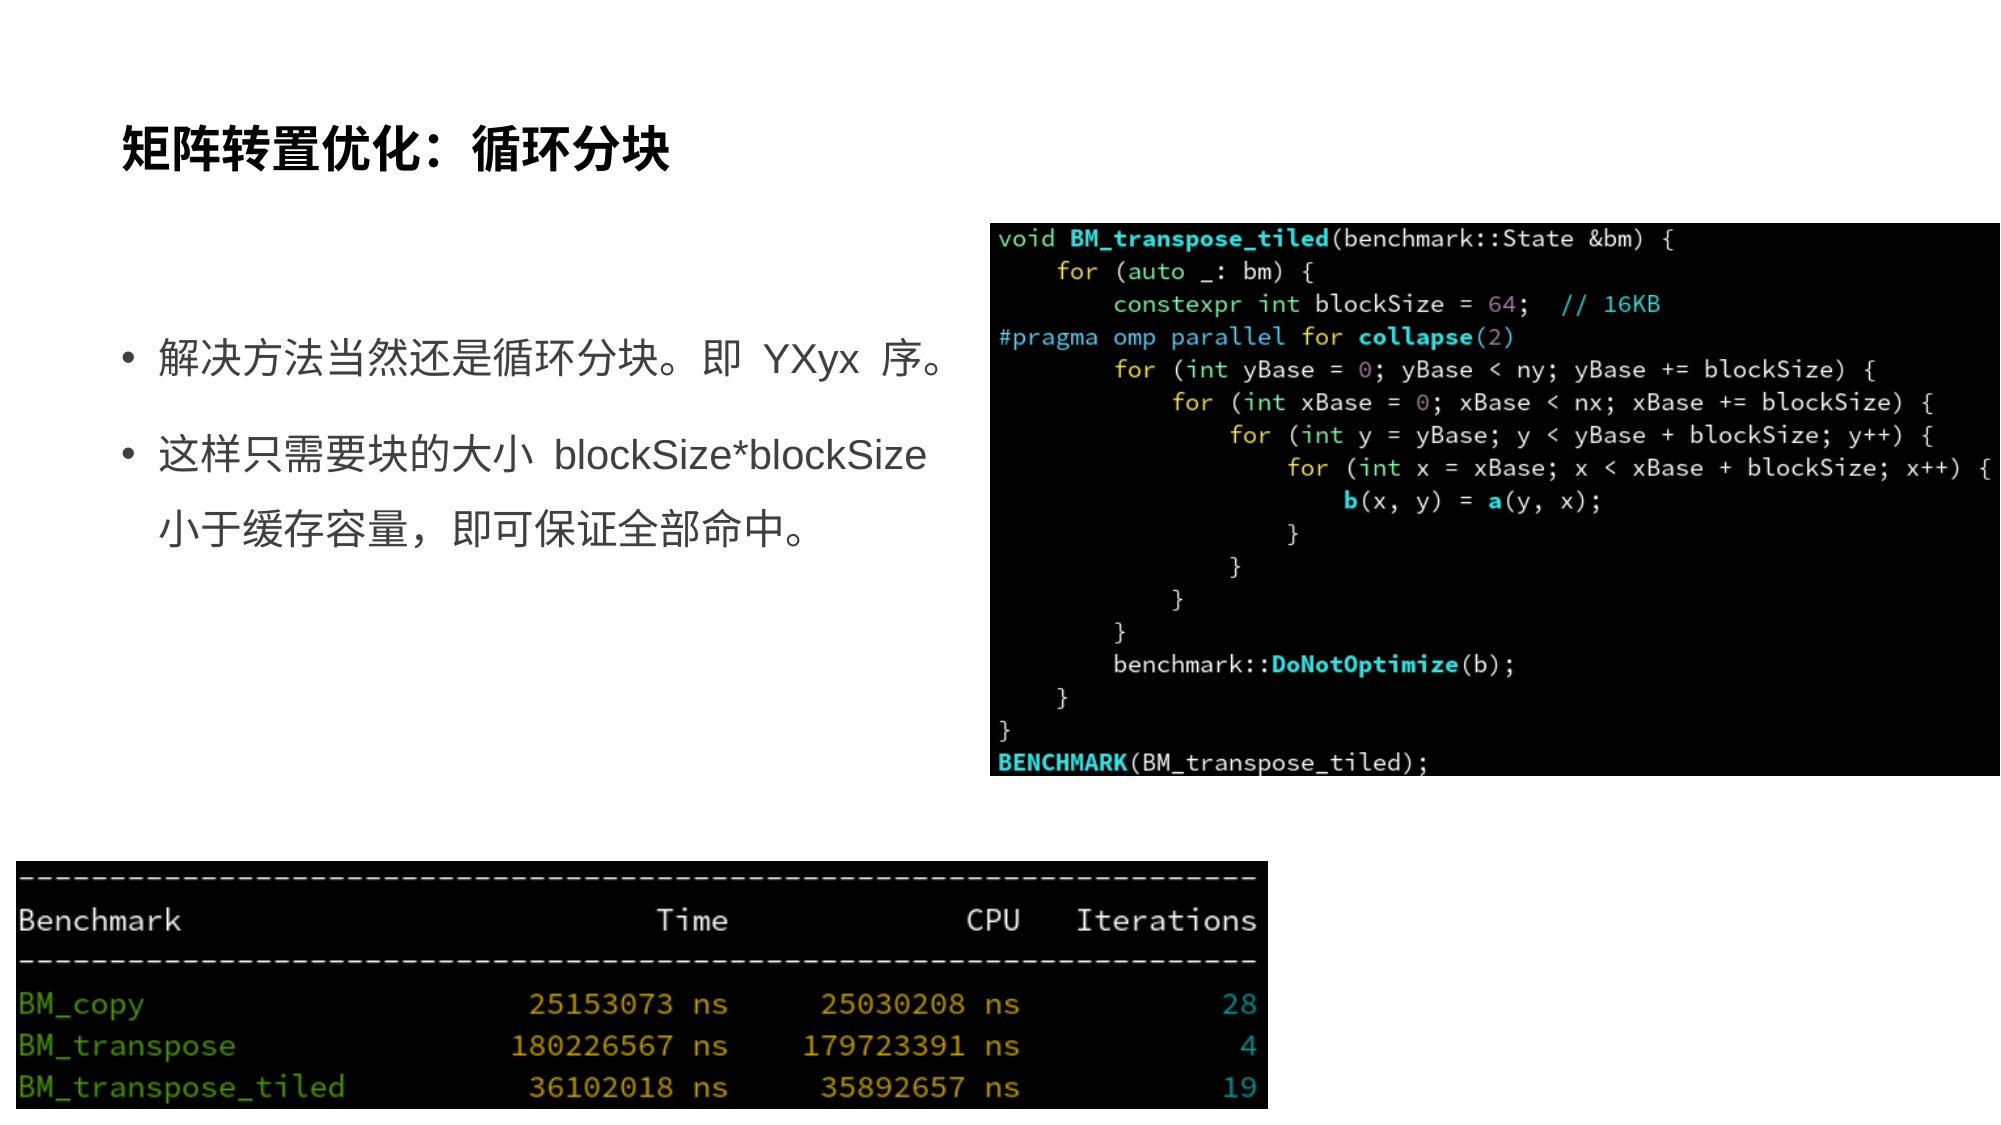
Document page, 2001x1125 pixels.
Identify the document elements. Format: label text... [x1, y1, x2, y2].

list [990, 223, 2000, 776]
list 解决方法当然还是循环分块。即 YXyx 序。 这样只需要块的大小 blockSize*blockSize 小于缓存容量，即可保证全部命中。 [106, 299, 957, 861]
title 矩阵转置优化：循环分块 [106, 42, 1832, 260]
picture [16, 861, 1268, 1109]
